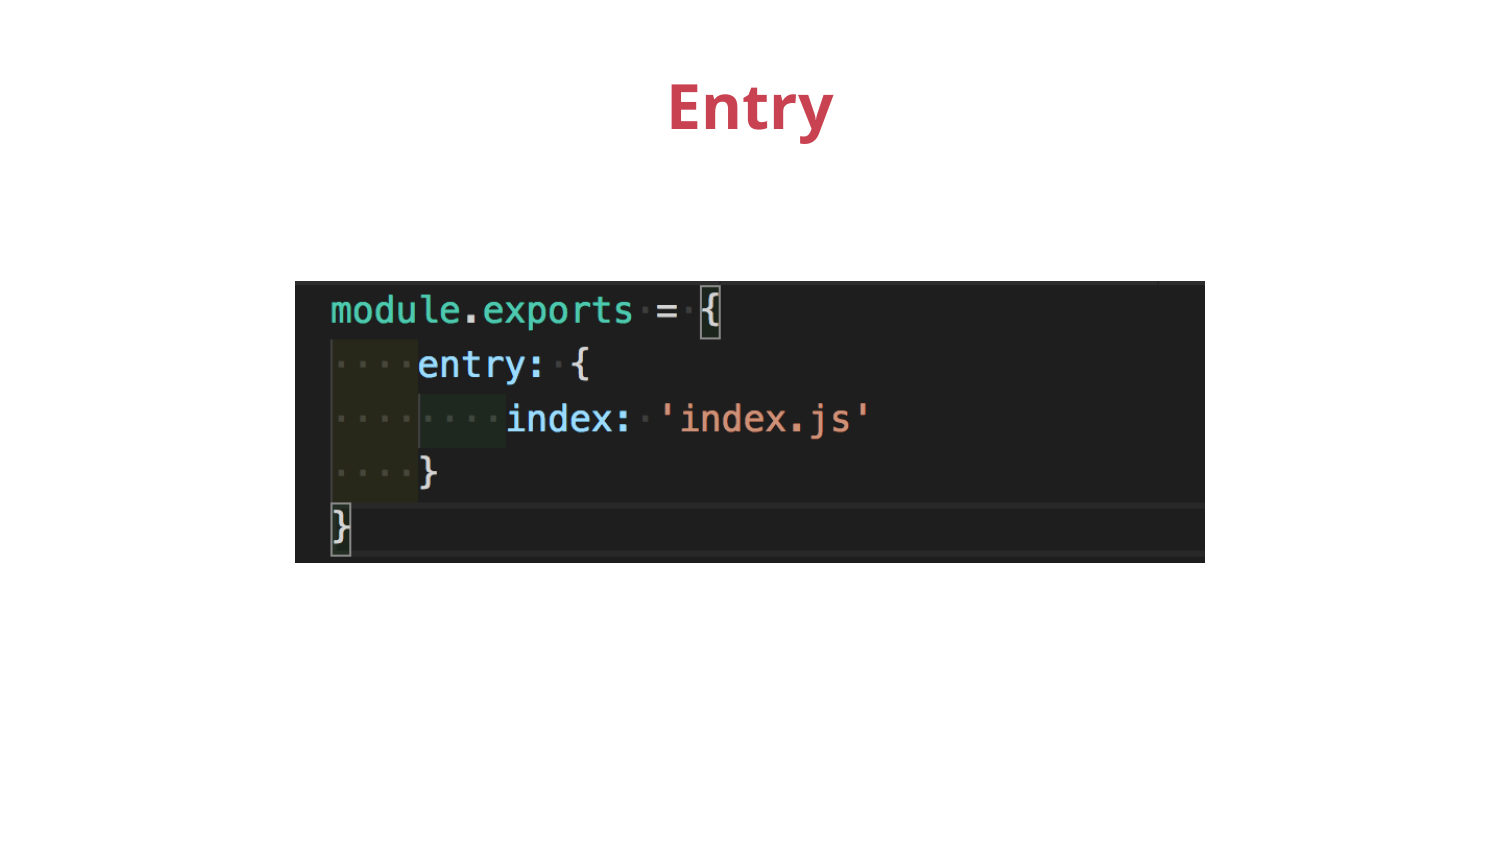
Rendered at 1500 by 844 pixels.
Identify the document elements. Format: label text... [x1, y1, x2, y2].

picture [295, 281, 1205, 563]
title Entry [75, 33, 1425, 175]
